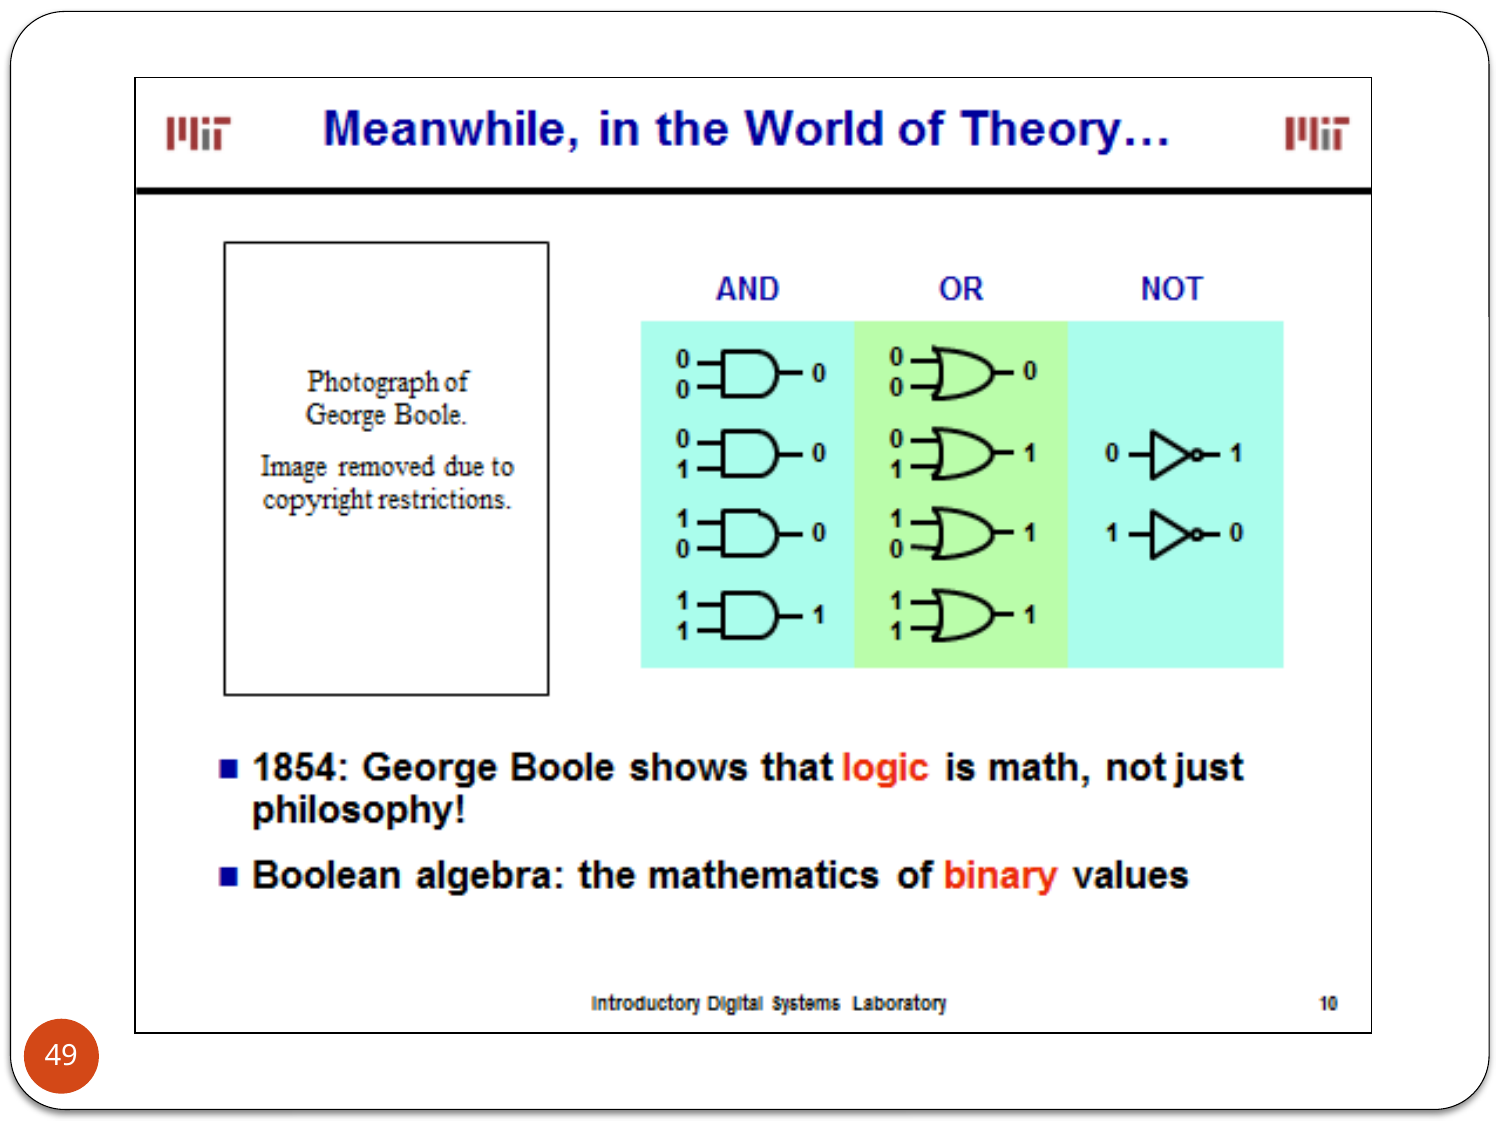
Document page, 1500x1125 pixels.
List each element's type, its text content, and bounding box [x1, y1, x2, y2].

slide_number 49 [23, 1018, 99, 1094]
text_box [135, 77, 1372, 1033]
